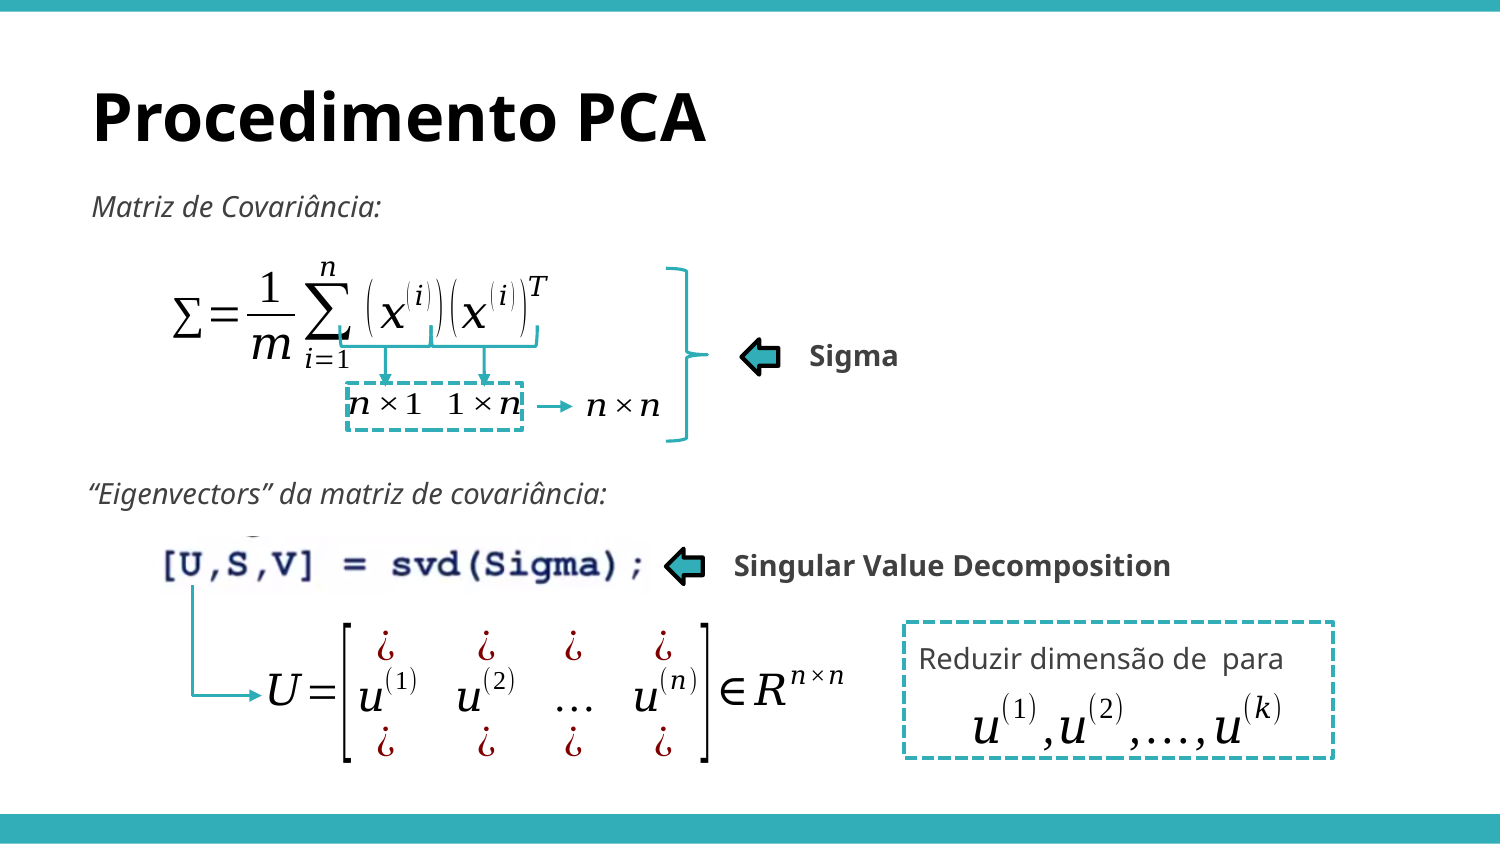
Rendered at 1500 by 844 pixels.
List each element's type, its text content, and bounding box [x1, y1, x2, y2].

text_box [430, 325, 539, 348]
text_box [345, 381, 524, 432]
text_box Singular Value Decomposition [719, 529, 1191, 601]
text_box [663, 546, 705, 586]
text_box [739, 337, 781, 377]
text_box [902, 620, 1335, 760]
text_box Matriz de Covariância: [76, 170, 432, 242]
text_box [665, 267, 709, 442]
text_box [171, 605, 283, 676]
text_box “Eigenvectors” da matriz de covariância: [72, 457, 632, 529]
text_box [339, 325, 431, 348]
picture [153, 536, 650, 594]
text_box Sigma [794, 319, 1266, 391]
text_box Procedimento PCA [76, 67, 1223, 162]
